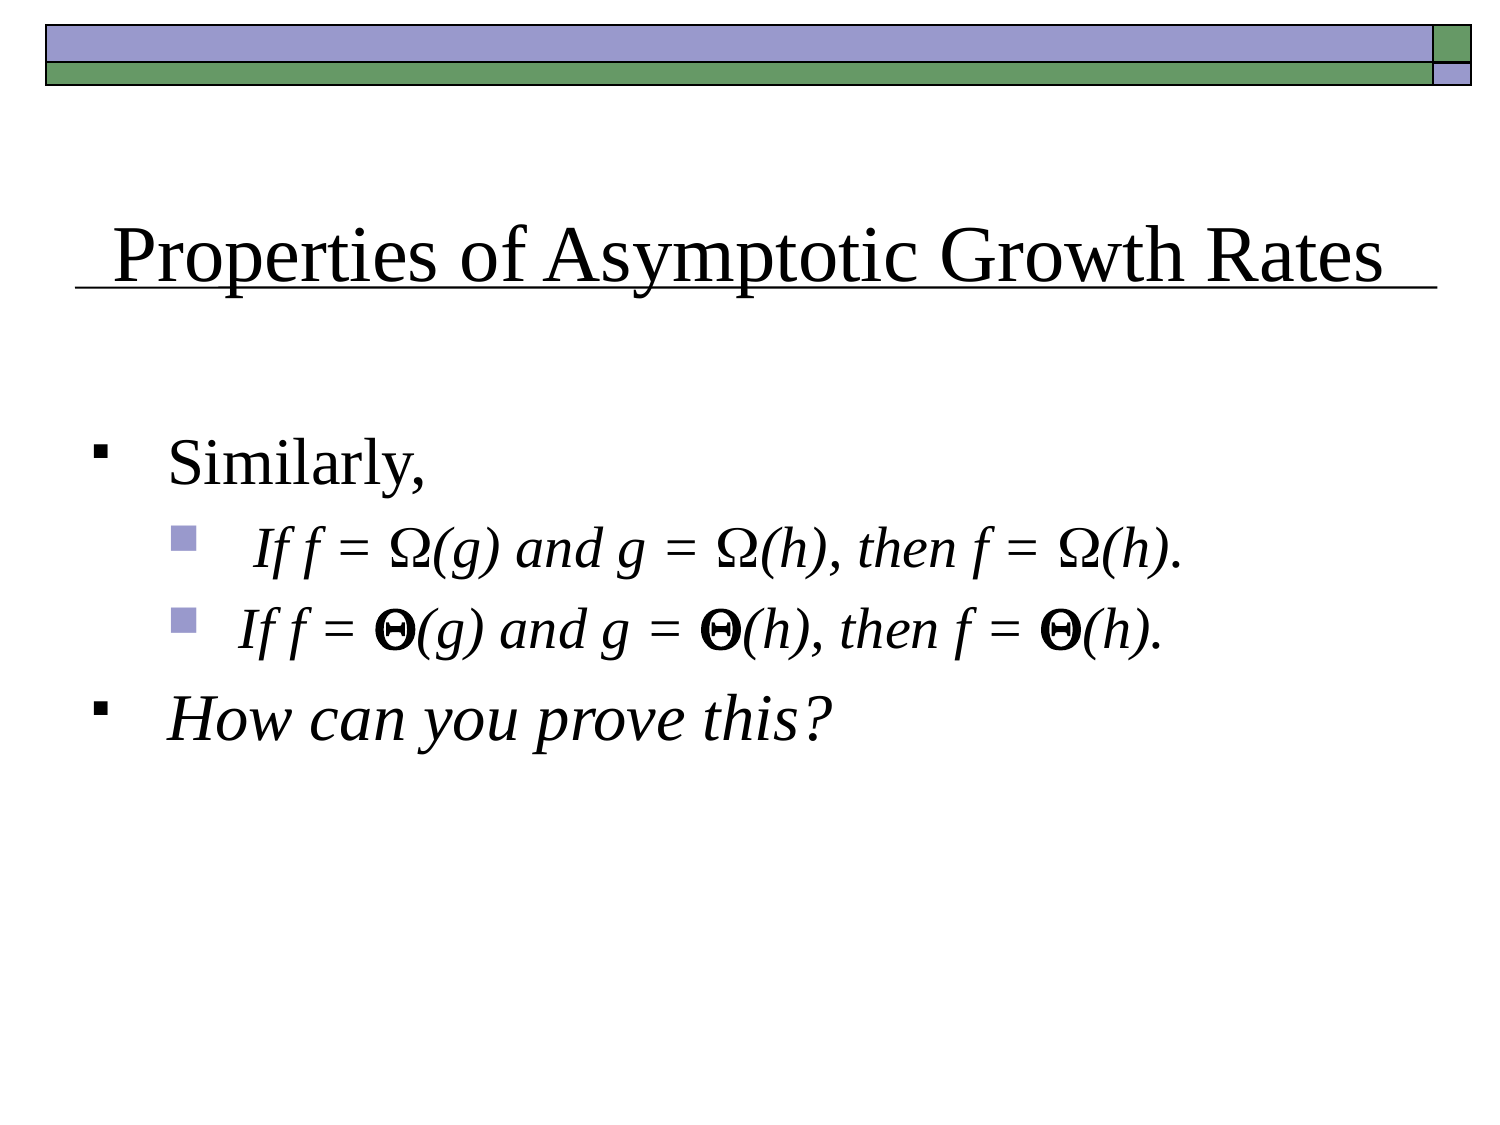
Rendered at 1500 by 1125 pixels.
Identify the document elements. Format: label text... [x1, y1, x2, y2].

title Properties of Asymptotic Growth Rates [74, 116, 1426, 305]
list Similarly, If f = (g) and g = (h), then f = (h). If f = (g) and g = (h), then f = (h). How can you prove this? [74, 316, 1426, 1006]
